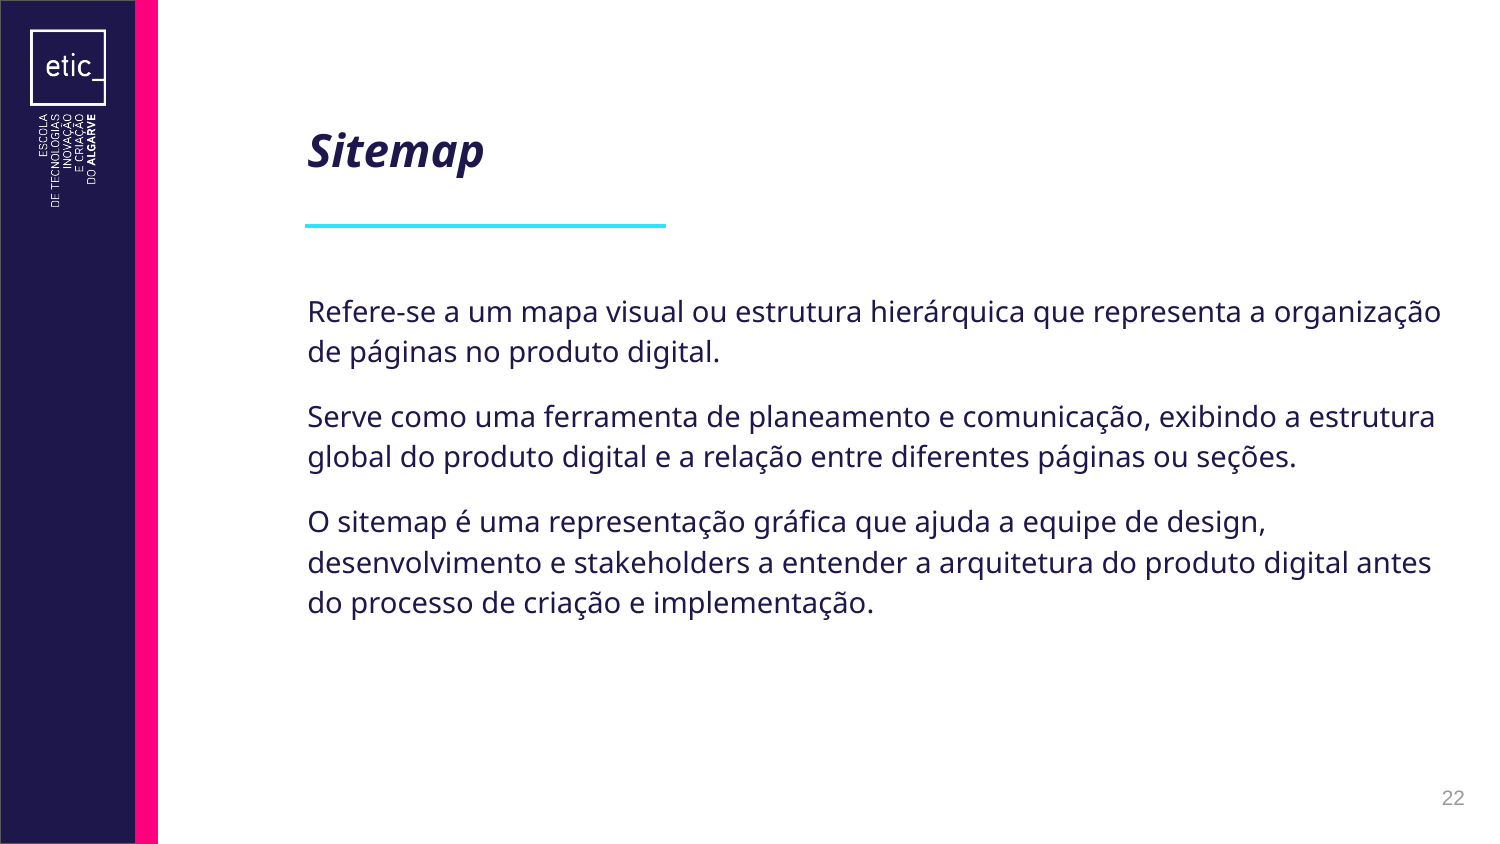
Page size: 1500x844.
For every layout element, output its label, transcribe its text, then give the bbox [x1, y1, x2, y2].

title Sitemap [292, 80, 1162, 219]
list Refere-se a um mapa visual ou estrutura hierárquica que representa a organização de páginas no produto digital. Serve como uma ferramenta de planeamento e comunicação, exibindo a estrutura global do produto digital e a relação entre diferentes páginas ou seções. O sitemap é uma representação gráfica que ajuda a equipe de design, desenvolvimento e stakeholders a entender a arquitetura do produto digital antes do processo de criação e implementação. [292, 272, 1463, 823]
slide_number ‹#› [1389, 764, 1480, 830]
picture [30, 29, 106, 207]
